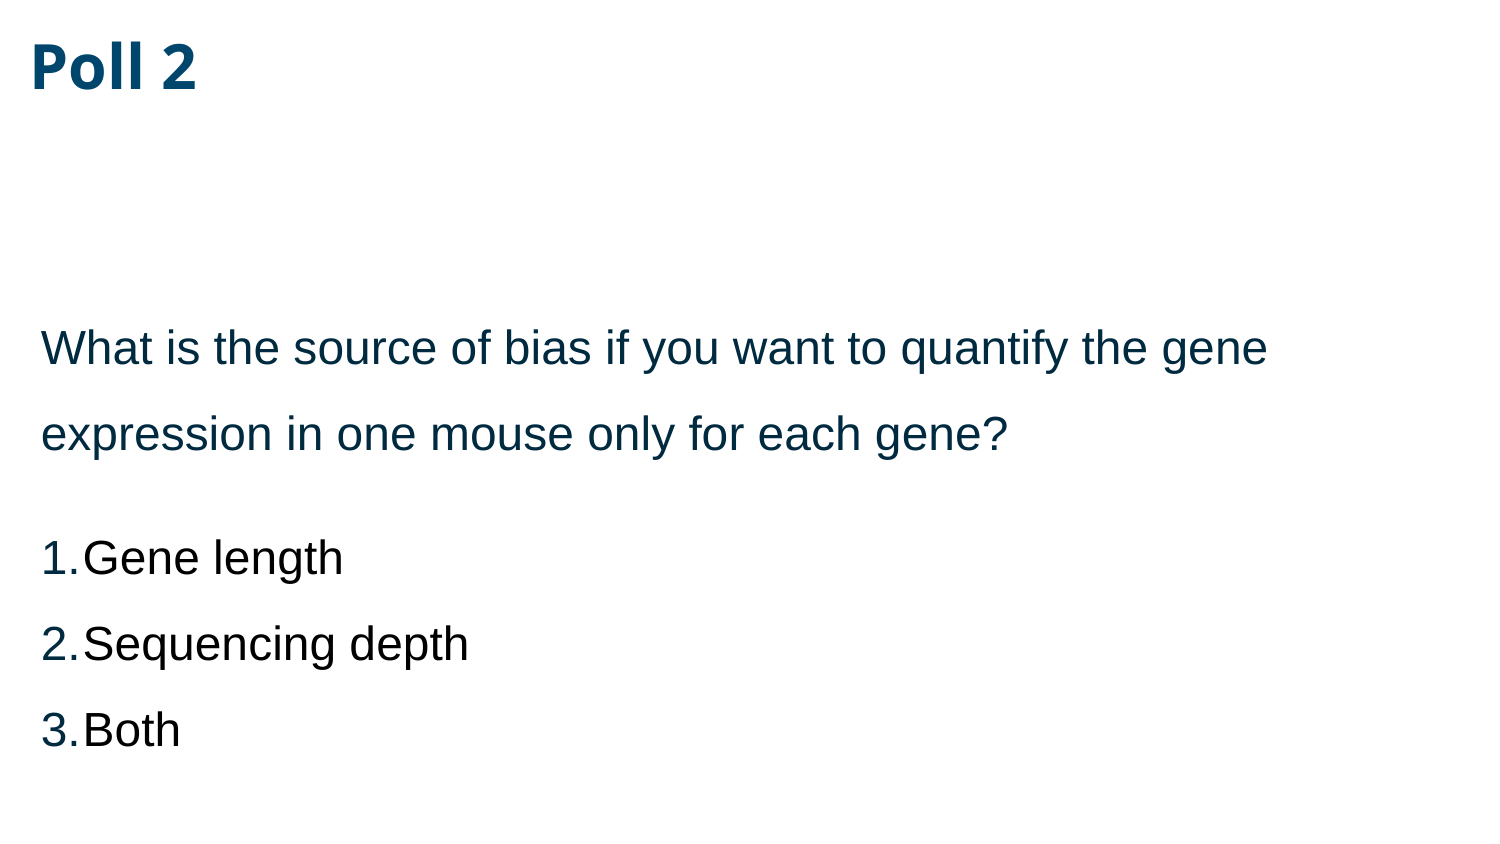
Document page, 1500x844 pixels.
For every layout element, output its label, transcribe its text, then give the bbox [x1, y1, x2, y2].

text_box Poll 2 [29, 35, 1500, 157]
text_box What is the source of bias if you want to quantify the gene expression in one mouse only for each gene? Gene length Sequencing depth Both [29, 282, 1446, 762]
